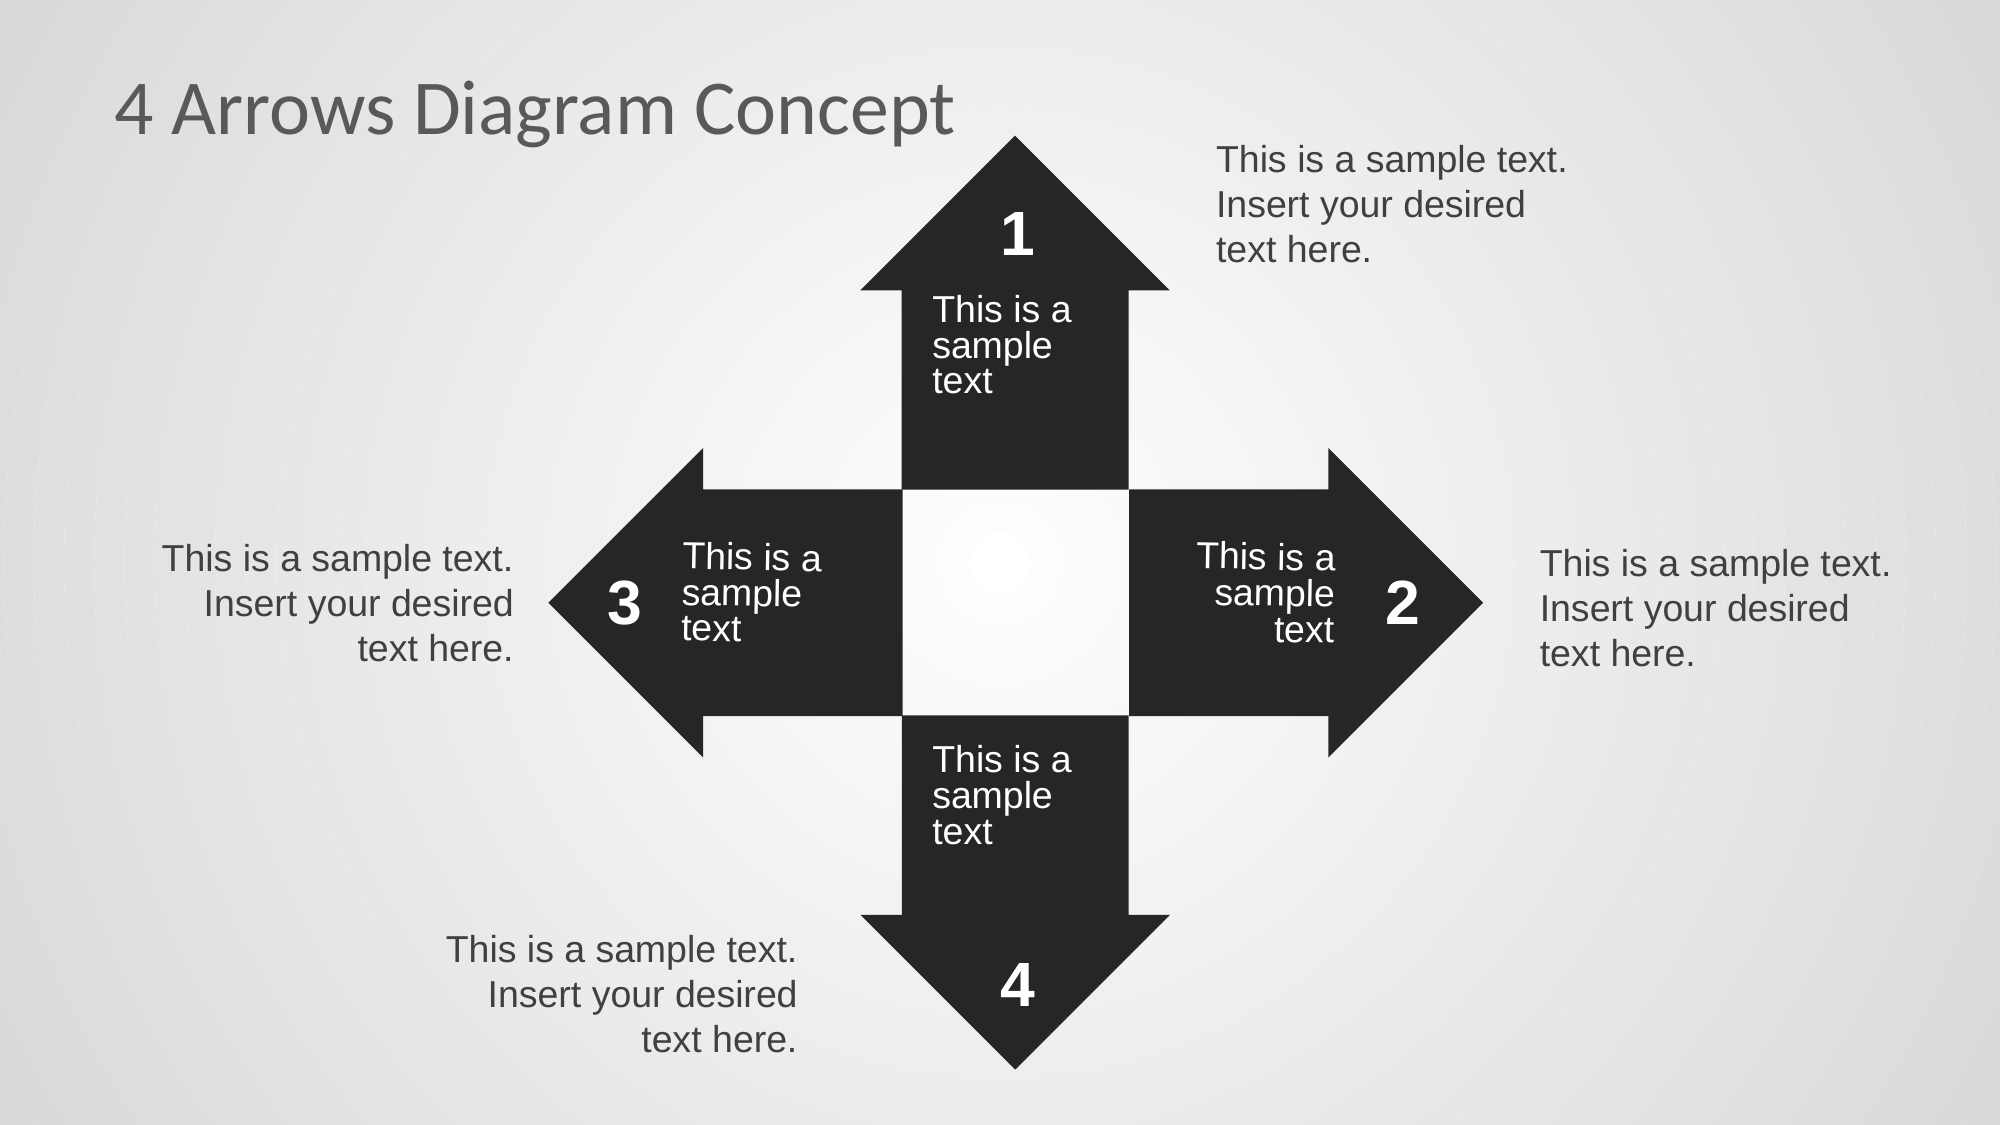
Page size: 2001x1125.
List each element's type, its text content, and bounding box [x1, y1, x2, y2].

text_box This is a sample text. Insert your desired text here. [128, 527, 529, 677]
text_box This is a sample text. Insert your desired text here. [1201, 127, 1602, 277]
text_box This is a sample text. Insert your desired text here. [1524, 531, 1925, 682]
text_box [632, 220, 1399, 986]
title 4 Arrows Diagram Concept [99, 45, 1900, 163]
text_box This is a sample text. Insert your desired text here. [412, 918, 813, 1068]
